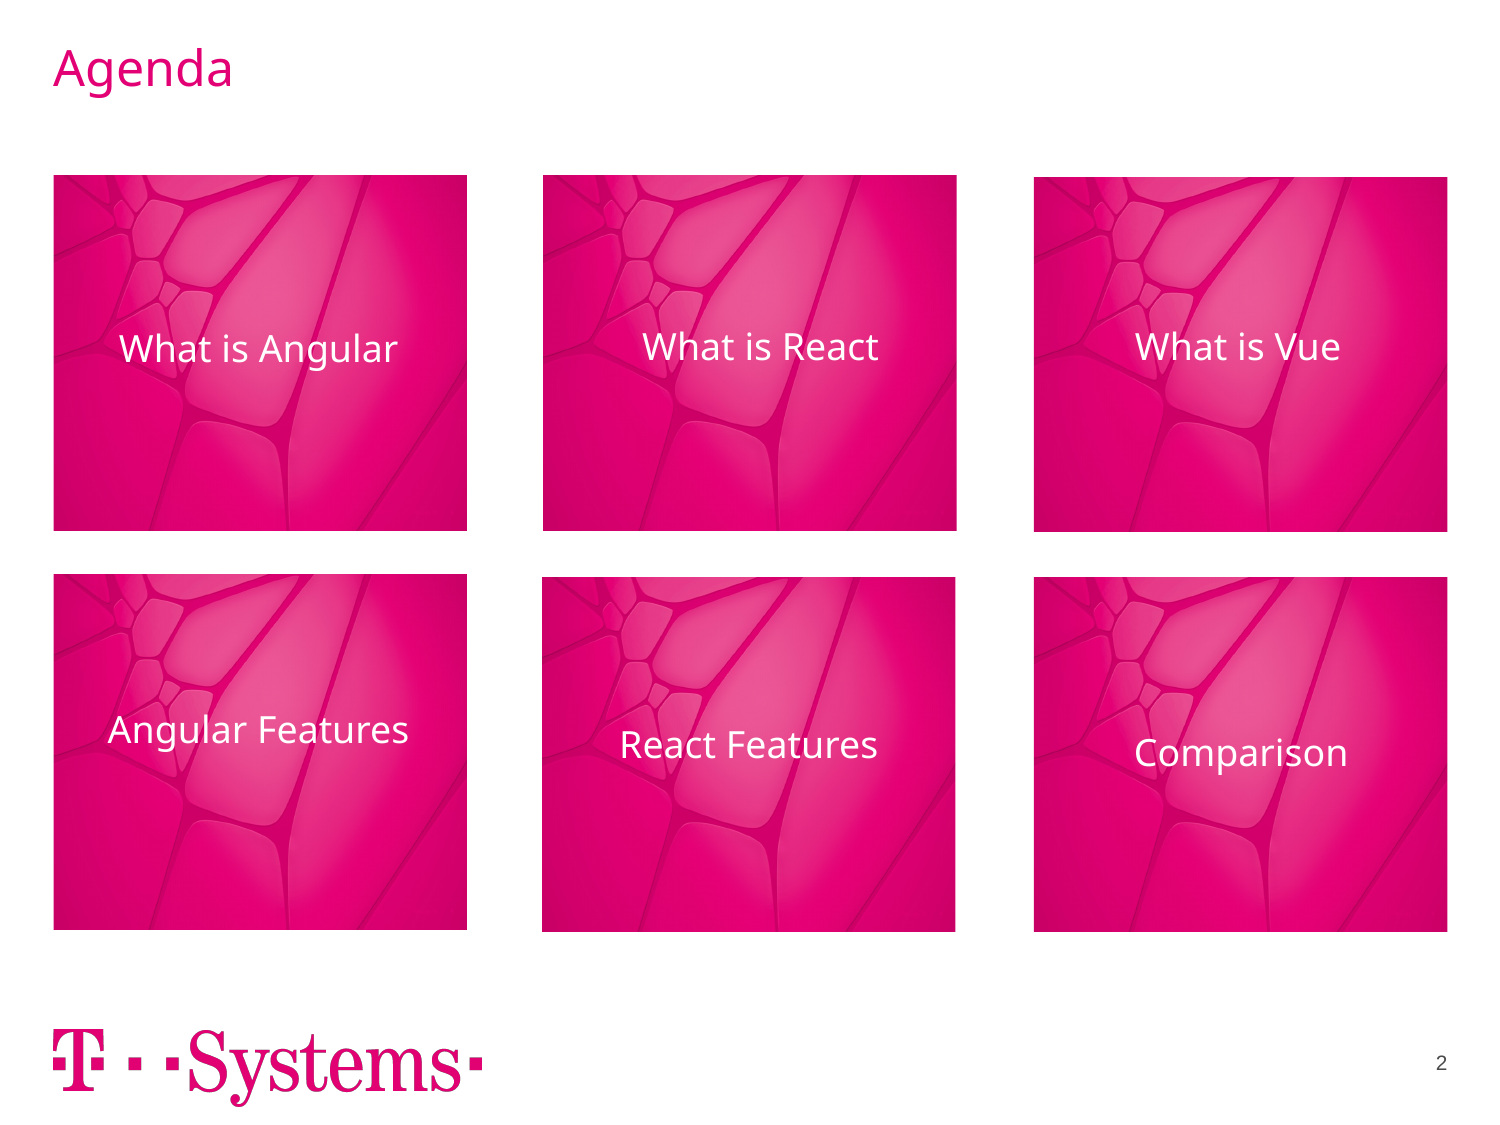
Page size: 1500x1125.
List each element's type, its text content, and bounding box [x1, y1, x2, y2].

title Agenda [53, 43, 1447, 132]
text_box [53, 175, 467, 531]
text_box Angular Features [52, 703, 465, 801]
text_box React Features [542, 719, 955, 776]
picture [53, 1029, 482, 1107]
text_box What is React [554, 320, 967, 418]
text_box What is Angular [52, 322, 465, 379]
text_box [1033, 577, 1448, 932]
text_box Comparison [1035, 726, 1448, 824]
text_box [543, 175, 957, 531]
text_box [542, 577, 956, 932]
text_box [1033, 177, 1448, 532]
slide_number 2 [1399, 1038, 1448, 1087]
text_box What is Vue [1032, 320, 1445, 418]
text_box [53, 574, 467, 930]
